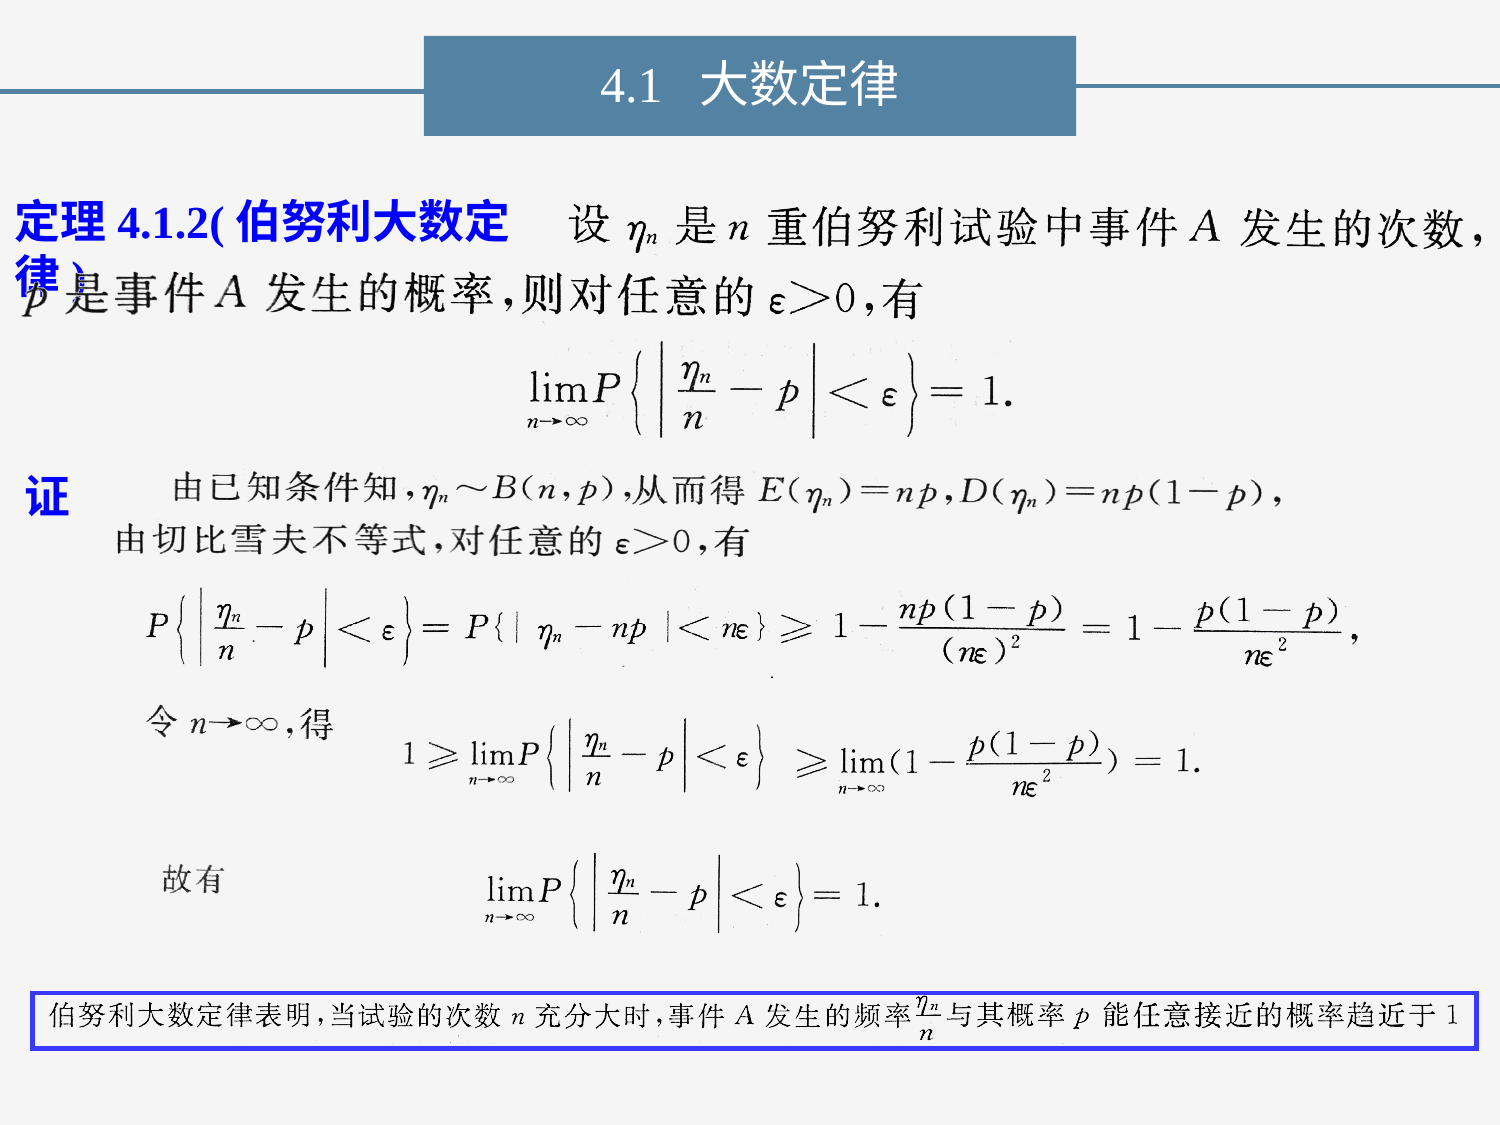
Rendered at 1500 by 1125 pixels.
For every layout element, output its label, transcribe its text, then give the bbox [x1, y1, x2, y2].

picture [521, 340, 1017, 450]
picture [400, 711, 767, 795]
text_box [110, 464, 1288, 561]
picture [471, 849, 886, 937]
text_box [32, 992, 1477, 1050]
picture [153, 861, 232, 899]
text_box 证 [9, 459, 85, 530]
picture [137, 697, 342, 747]
text_box 定理4.1.2(伯努利大数定律) [0, 185, 563, 311]
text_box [21, 261, 933, 326]
picture [562, 193, 1490, 256]
picture [129, 577, 820, 680]
text_box 4.1 大数定律 [423, 35, 1077, 136]
picture [829, 586, 1365, 674]
picture [792, 725, 1203, 798]
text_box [47, 988, 1463, 1046]
